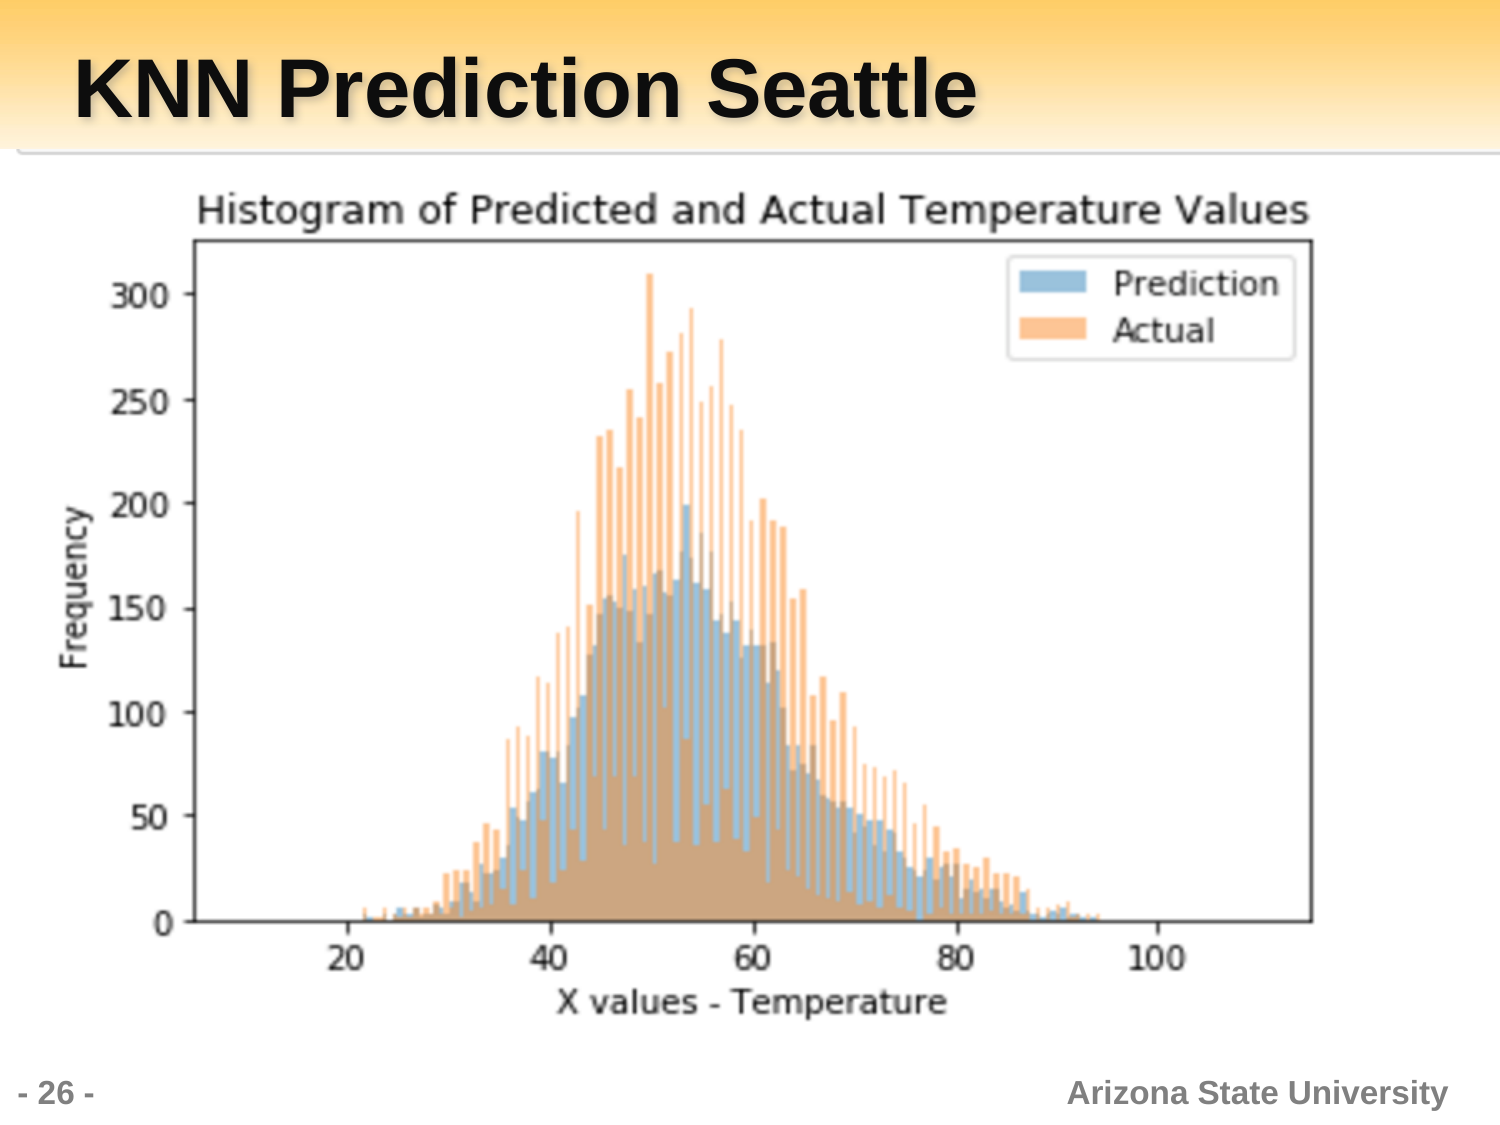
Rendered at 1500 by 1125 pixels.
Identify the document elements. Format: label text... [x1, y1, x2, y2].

title KNN Prediction Seattle [72, 18, 1424, 148]
picture [0, 0, 1500, 149]
slide_number - 26 - [0, 1072, 113, 1125]
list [0, 149, 1500, 1065]
